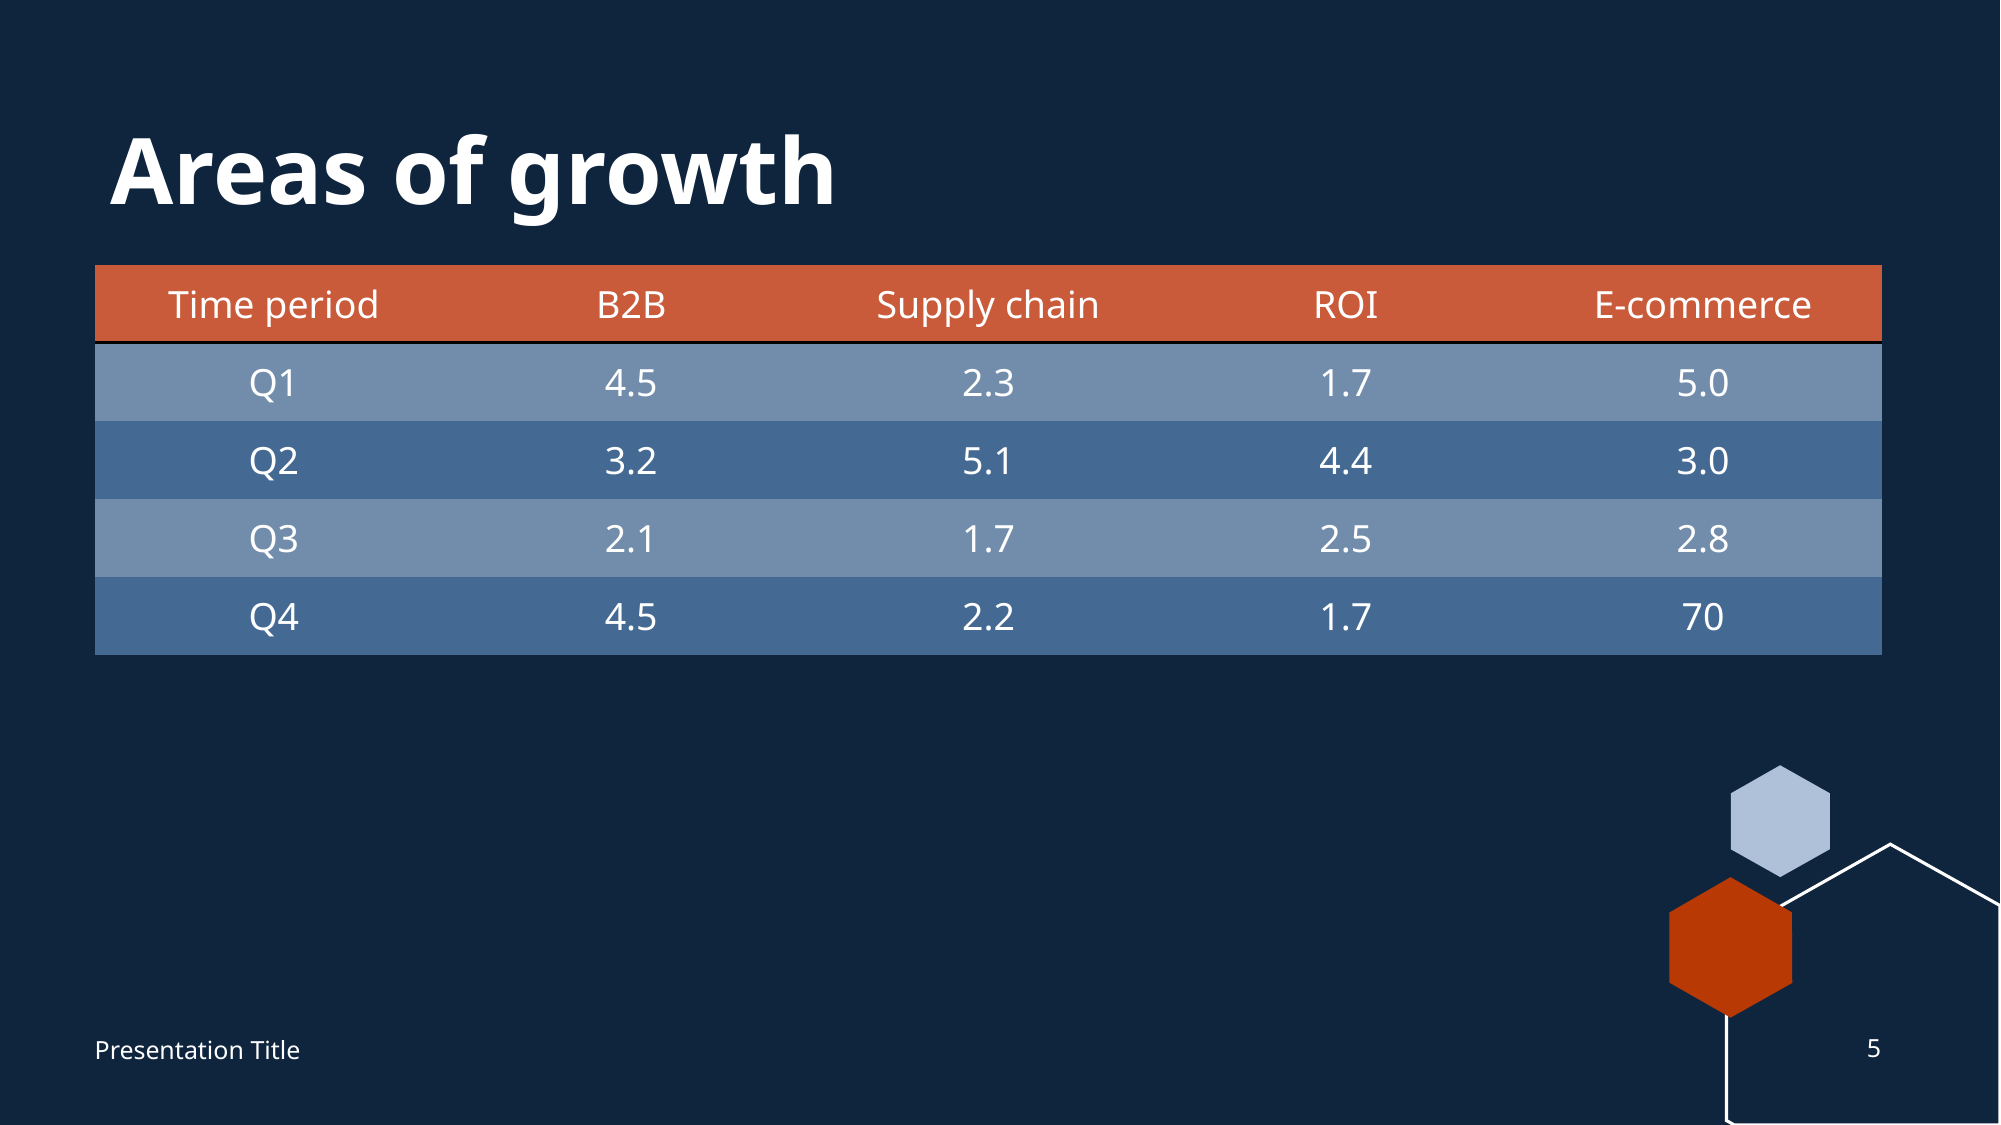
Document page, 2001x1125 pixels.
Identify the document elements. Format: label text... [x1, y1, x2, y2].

footer Presentation Title [79, 1020, 755, 1080]
table_cell 5.1 [810, 421, 1167, 499]
table_cell Q4 [95, 577, 453, 655]
table_cell 4.4 [1167, 421, 1524, 499]
table_cell Q3 [95, 499, 453, 577]
table_cell 2.3 [810, 344, 1167, 421]
table_header B2B [453, 265, 810, 341]
table_cell 1.7 [1167, 344, 1524, 421]
table_cell 3.0 [1524, 421, 1882, 499]
table_cell 1.7 [1167, 577, 1524, 655]
table_cell Q2 [95, 421, 453, 499]
table_header ROI [1167, 265, 1524, 341]
table_cell 2.2 [810, 577, 1167, 655]
table_cell 1.7 [810, 499, 1167, 577]
table_cell 3.2 [453, 421, 810, 499]
text_box 5 [1836, 1019, 1912, 1080]
table_cell Q1 [95, 344, 453, 421]
table_cell 5.0 [1524, 344, 1882, 421]
table_cell 2.1 [453, 499, 810, 577]
table_header Supply chain [810, 265, 1167, 341]
table_cell 4.5 [453, 344, 810, 421]
title Areas of growth [95, 118, 1882, 265]
table_header E-commerce [1524, 265, 1882, 341]
table_cell 2.5 [1167, 499, 1524, 577]
table_cell 70 [1524, 577, 1882, 655]
table_cell 4.5 [453, 577, 810, 655]
table_header Time period [95, 265, 453, 341]
table_cell 2.8 [1524, 499, 1882, 577]
